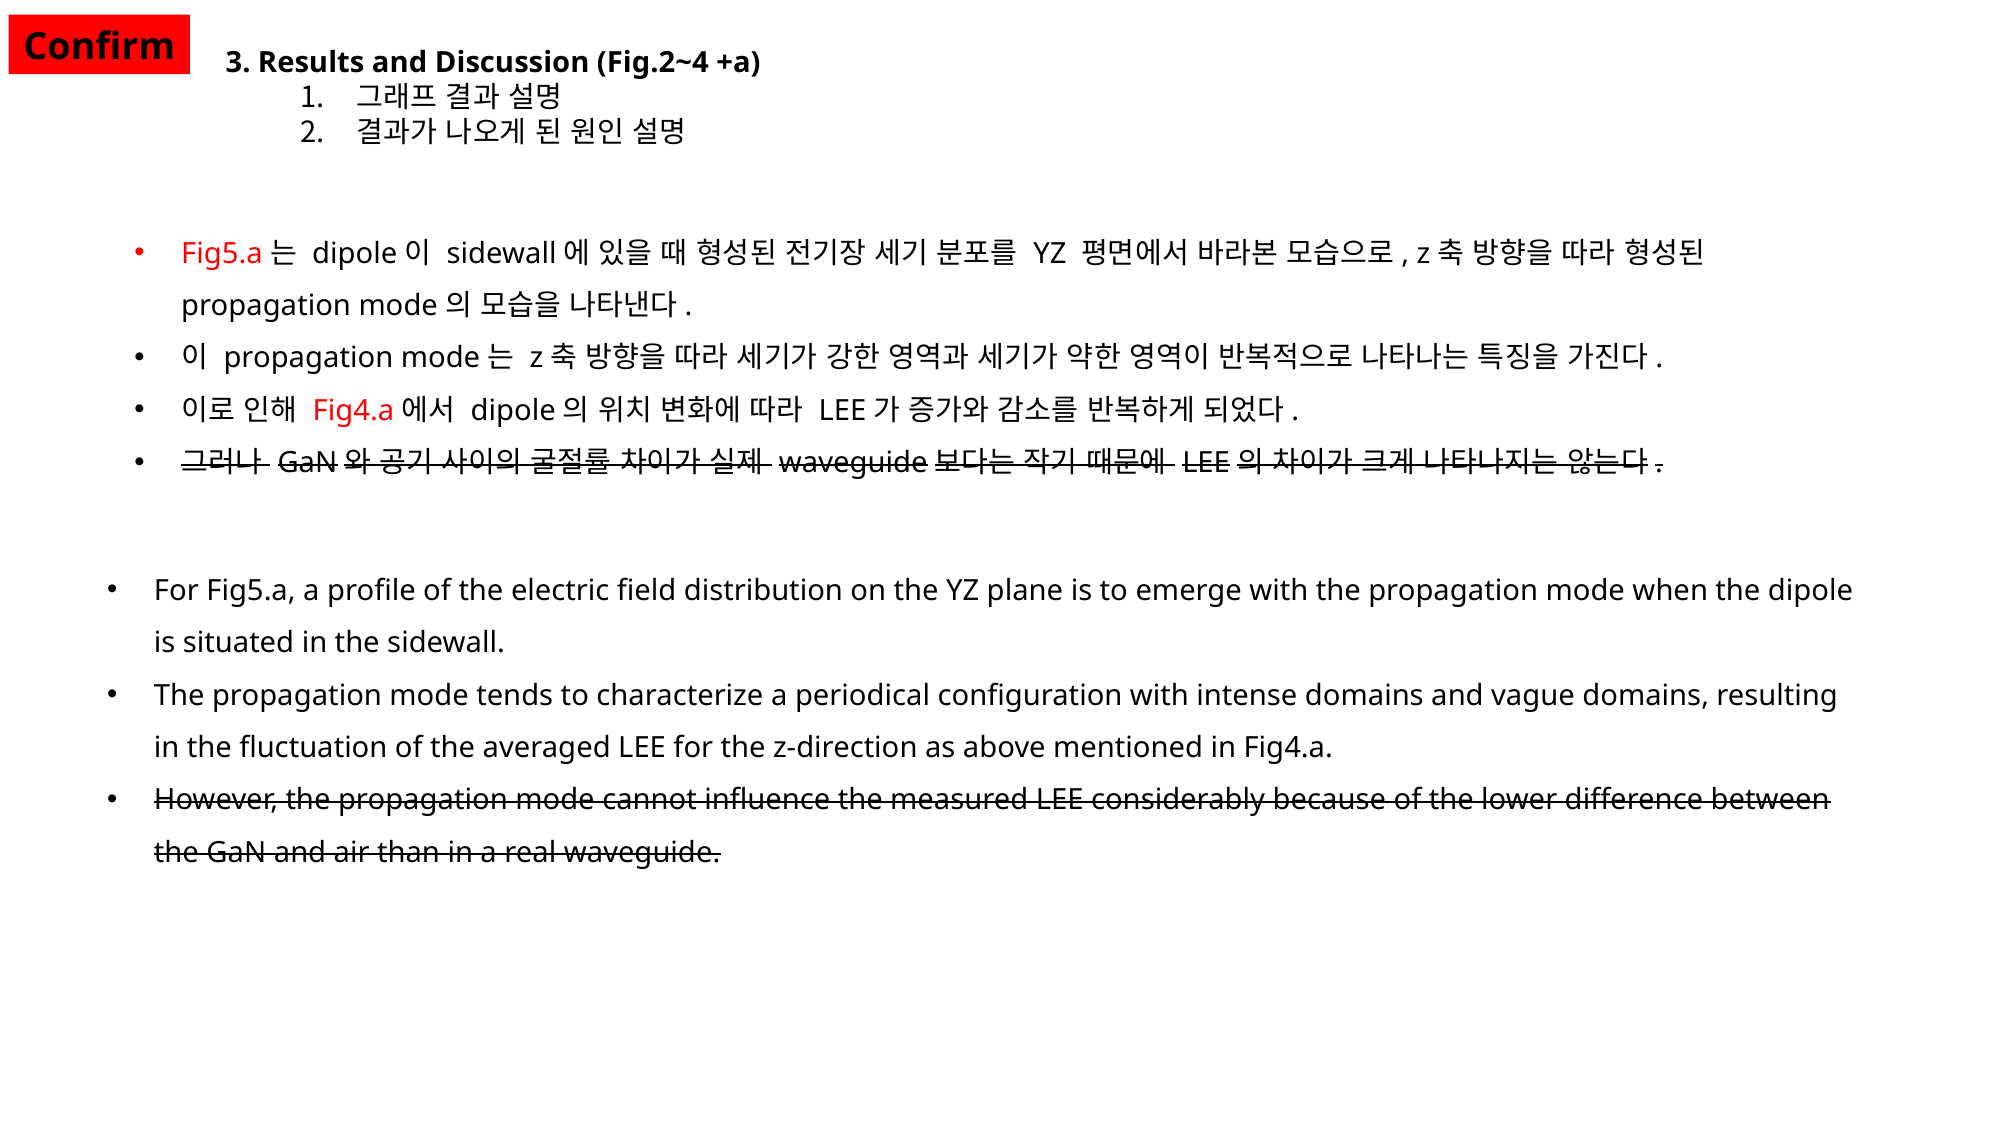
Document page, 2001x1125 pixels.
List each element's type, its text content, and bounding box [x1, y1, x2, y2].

text_box 3. Results and Discussion (Fig.2~4 +a) 그래프 결과 설명 결과가 나오게 된 원인 설명 [210, 35, 1212, 156]
text_box Confirm [8, 14, 190, 75]
text_box Fig5.a는 dipole이 sidewall에 있을 때 형성된 전기장 세기 분포를 YZ 평면에서 바라본 모습으로, z축 방향을 따라 형성된 propagation mode의 모습을 나타낸다. 이 propagation mode는 z축 방향을 따라 세기가 강한 영역과 세기가 약한 영역이 반복적으로 나타나는 특징을 가진다. 이로 인해 Fig4.a에서 dipole의 위치 변화에 따라 LEE가 증가와 감소를 반복하게 되었다. 그러나 GaN와 공기 사이의 굴절률 차이가 실제 waveguide보다는 작기 때문에 LEE의 차이가 크게 나타나지는 않는다. [119, 174, 1881, 539]
text_box For Fig5.a, a profile of the electric field distribution on the YZ plane is to emerge with the propagation mode when the dipole is situated in the sidewall. The propagation mode tends to characterize a periodical configuration with intense domains and vague domains, resulting in the fluctuation of the averaged LEE for the z-direction as above mentioned in Fig4.a. However, the propagation mode cannot influence the measured LEE considerably because of the lower difference between the GaN and air than in a real waveguide. [92, 546, 1875, 876]
